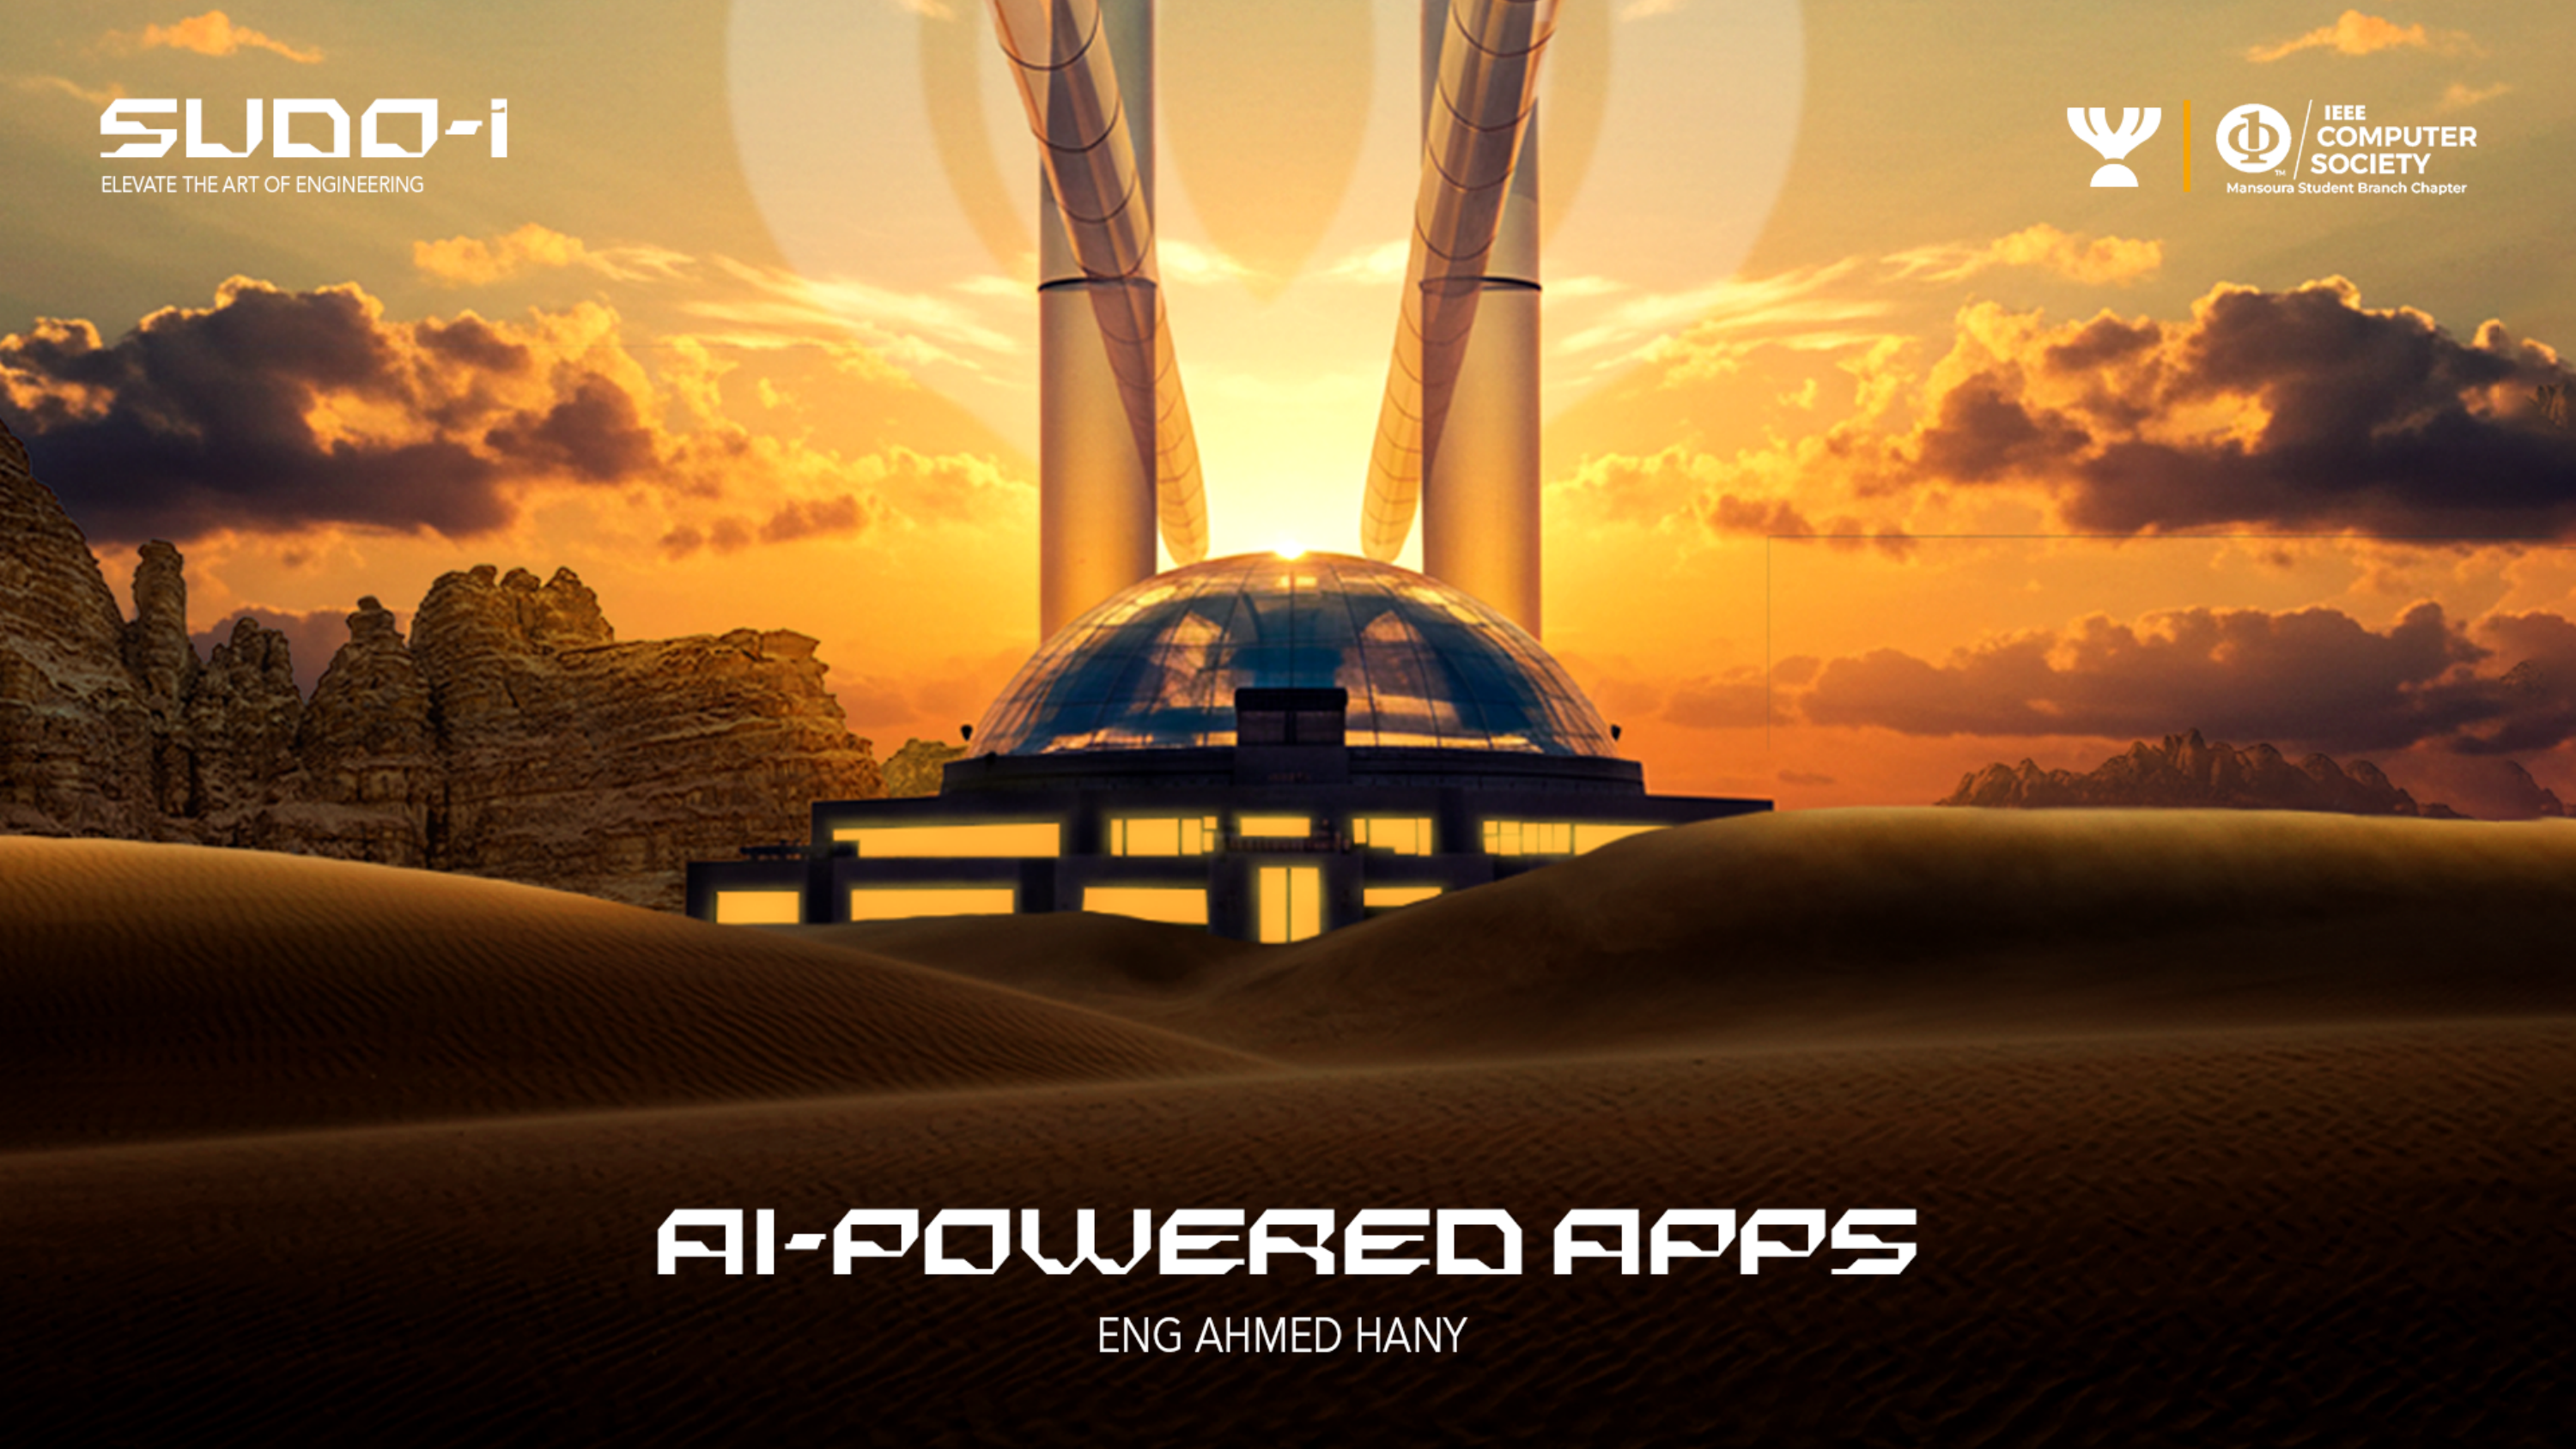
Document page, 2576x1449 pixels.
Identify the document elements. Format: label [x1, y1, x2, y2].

text_box [0, 0, 2576, 1449]
